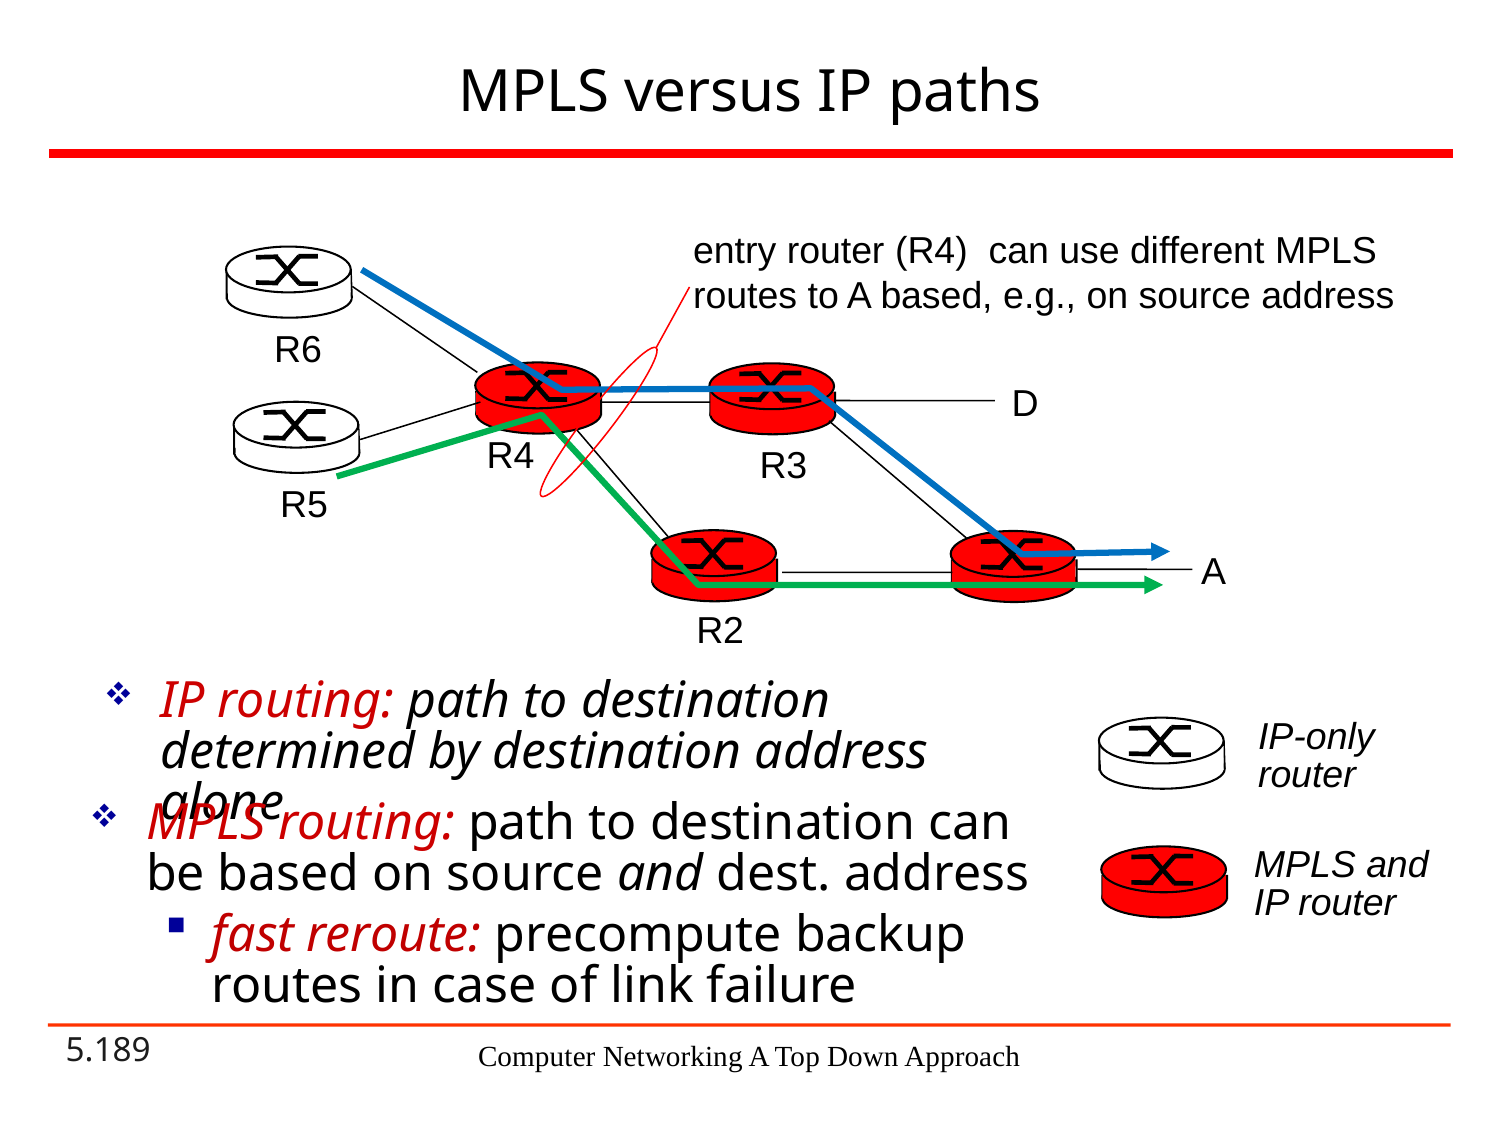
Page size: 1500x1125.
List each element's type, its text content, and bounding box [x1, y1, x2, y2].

text_box [639, 370, 703, 390]
text_box D [996, 372, 1054, 432]
title MPLS versus IP paths [49, 35, 1451, 141]
text_box entry router (R4) can use different MPLS routes to A based, e.g., on source address [678, 218, 1458, 324]
text_box MPLS routing: path to destination can be based on source and dest. address fast reroute: precompute backup routes in case of link failure [75, 791, 1092, 1018]
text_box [225, 246, 352, 318]
text_box [781, 534, 945, 585]
text_box [839, 410, 1171, 558]
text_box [1098, 717, 1225, 789]
text_box R3 [744, 442, 823, 494]
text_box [650, 529, 778, 602]
text_box IP routing: path to destination determined by destination address alone [89, 669, 1063, 787]
text_box R5 [265, 480, 343, 533]
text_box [233, 401, 360, 474]
text_box [358, 436, 730, 531]
text_box R6 [259, 327, 337, 377]
text_box R2 [681, 609, 760, 659]
text_box MPLS and IP router [1239, 840, 1455, 930]
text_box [709, 362, 836, 435]
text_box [655, 286, 690, 348]
text_box [540, 439, 603, 497]
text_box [950, 530, 1077, 603]
text_box [361, 269, 631, 390]
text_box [474, 362, 602, 434]
text_box IP-only router [1243, 712, 1390, 803]
text_box A [1186, 539, 1241, 599]
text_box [1100, 846, 1228, 918]
text_box [1080, 573, 1164, 592]
text_box [604, 348, 657, 437]
